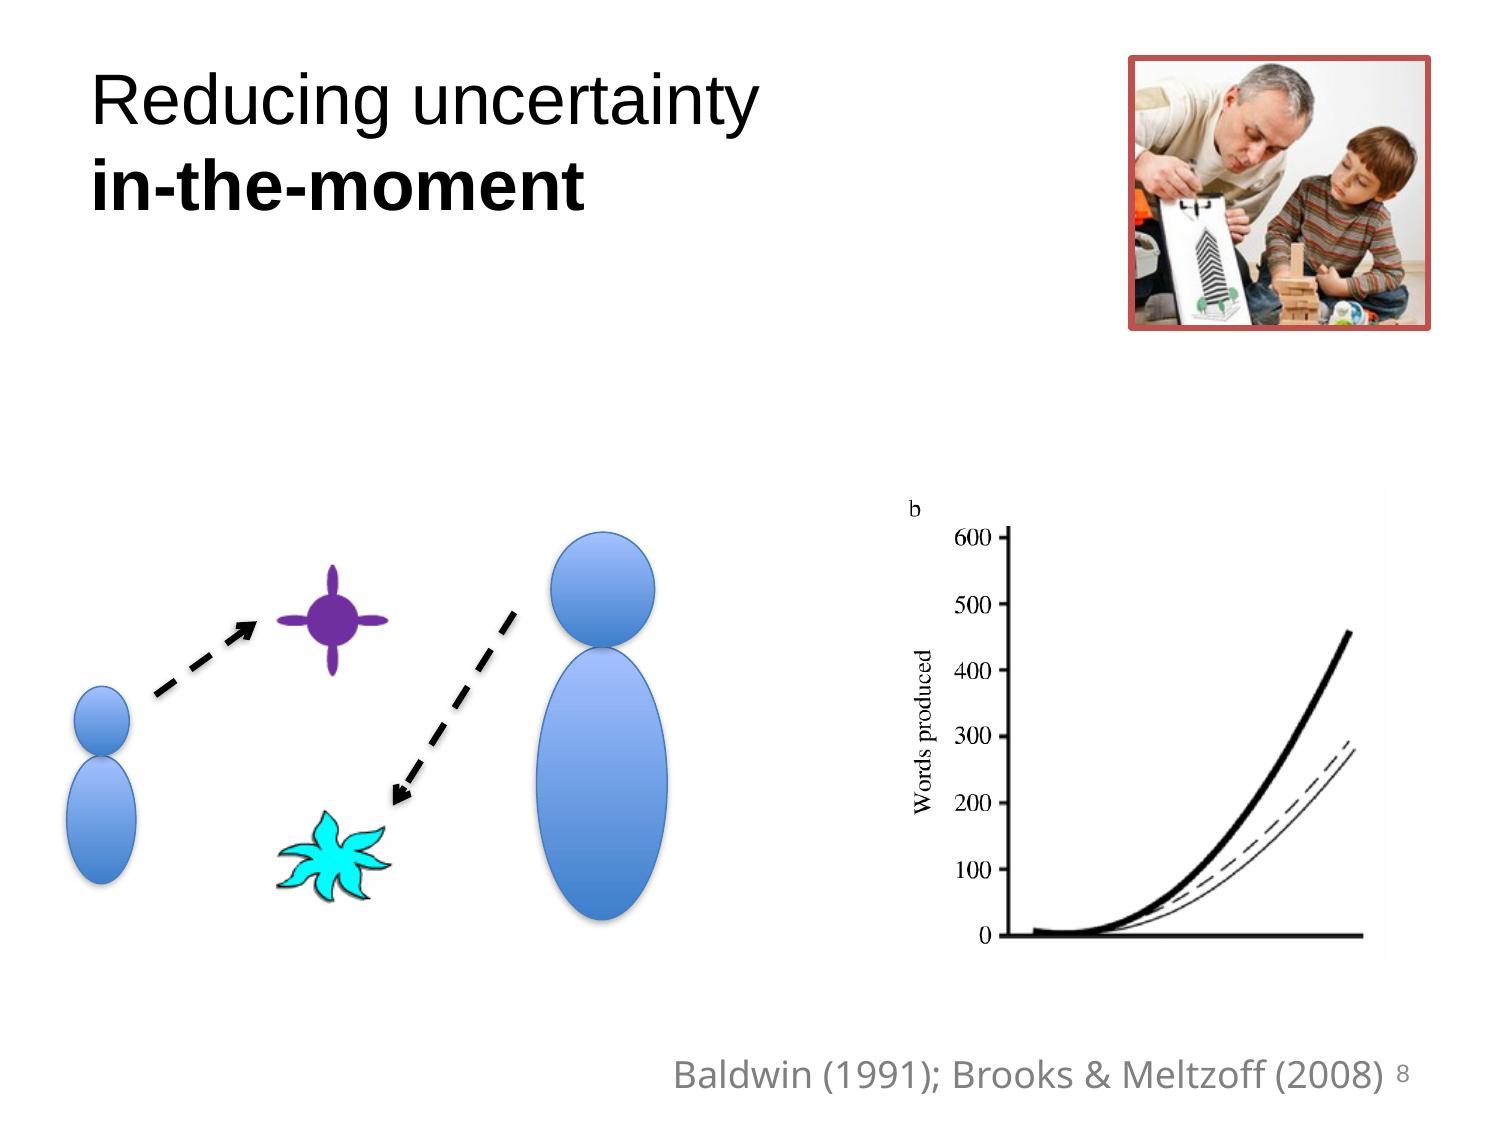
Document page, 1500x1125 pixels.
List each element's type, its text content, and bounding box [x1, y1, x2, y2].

title Reducing uncertainty in-the-moment [75, 45, 1425, 233]
picture [1134, 61, 1426, 325]
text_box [66, 531, 668, 920]
text_box Baldwin (1991); Brooks & Meltzoff (2008) [657, 1043, 1399, 1104]
picture [879, 485, 1390, 963]
slide_number 8 [1074, 1042, 1425, 1103]
